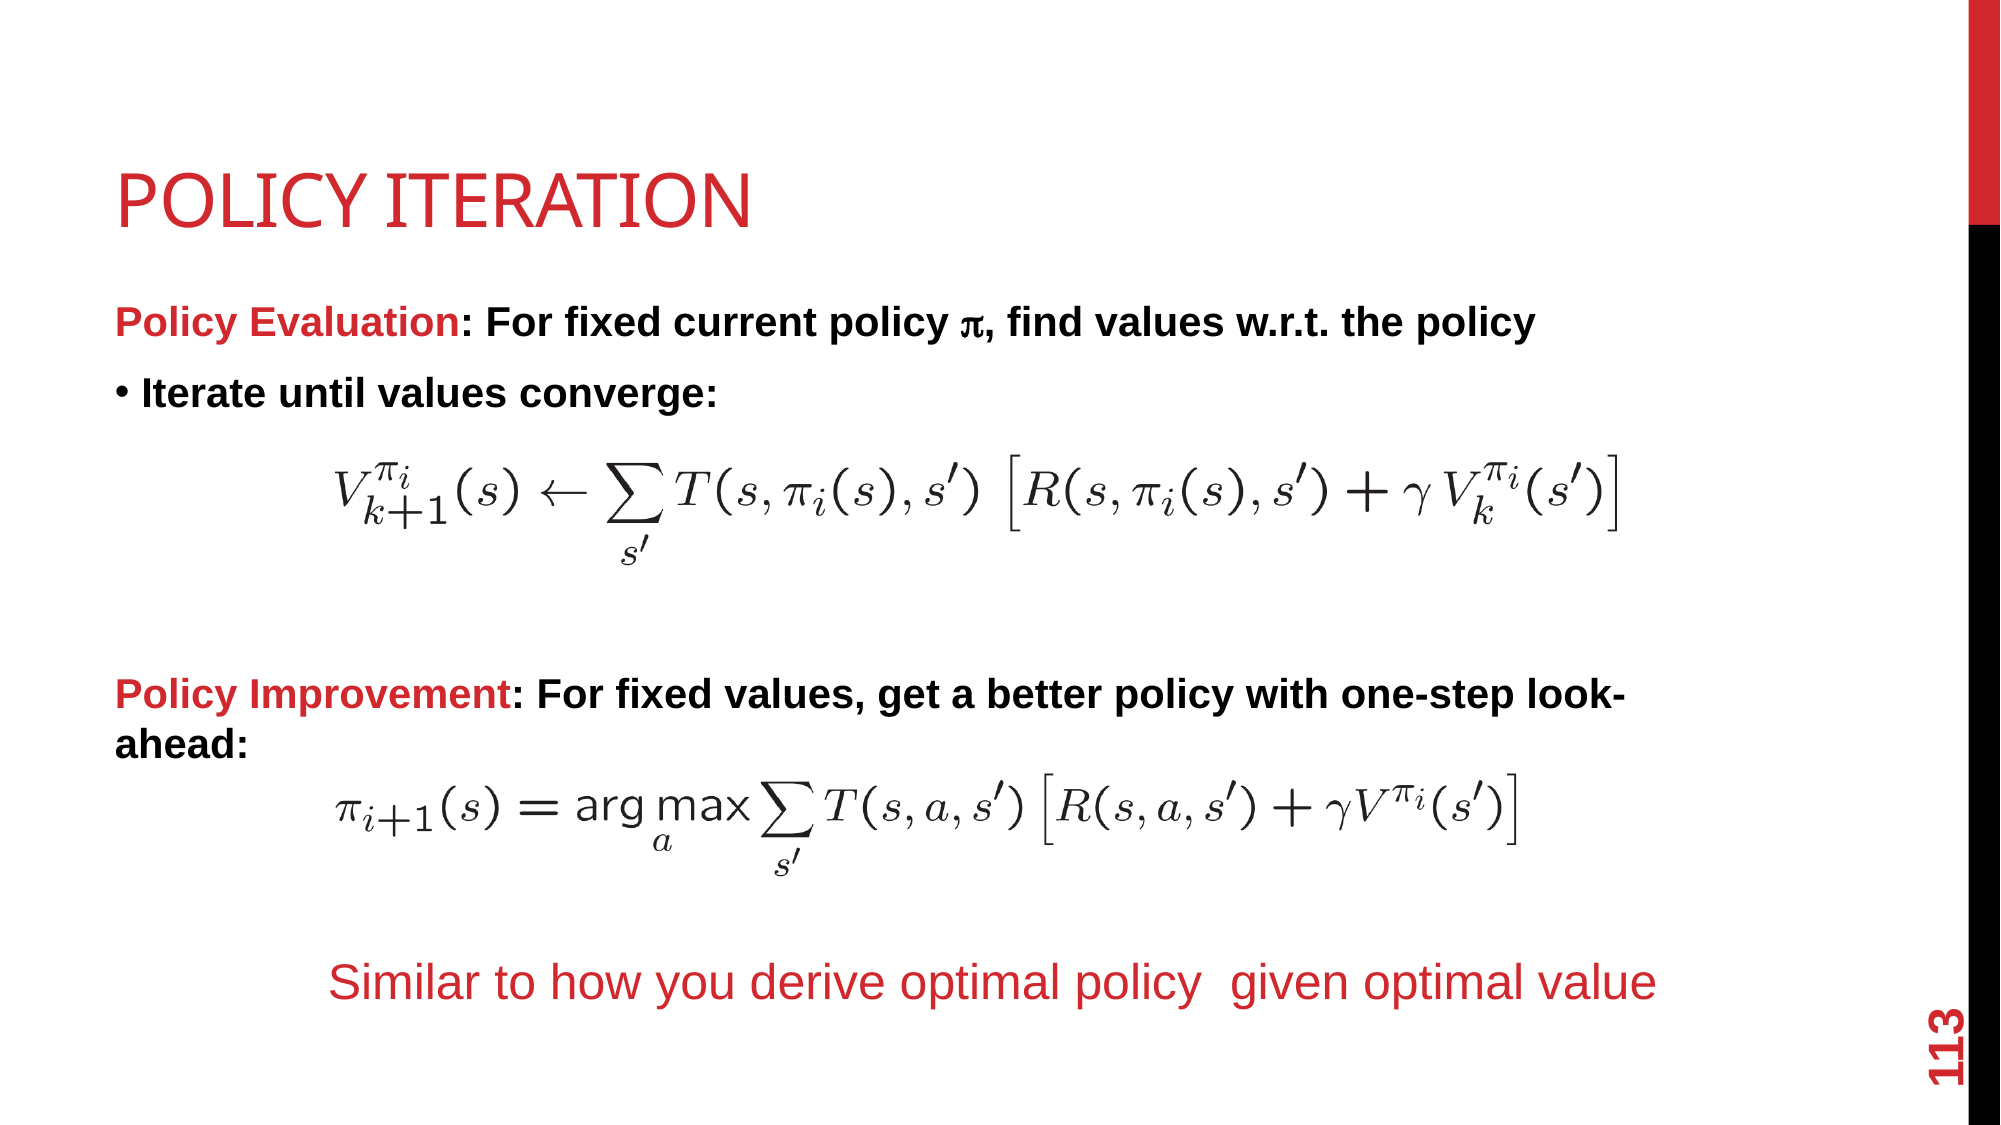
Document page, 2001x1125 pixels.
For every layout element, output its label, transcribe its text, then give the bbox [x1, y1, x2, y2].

list Policy Evaluation: For fixed current policy , find values w.r.t. the policy Iterate until values converge: Policy Improvement: For fixed values, get a better policy with one-step look-ahead: [99, 287, 1767, 1005]
picture [332, 452, 1619, 567]
title Policy Iteration [99, 25, 1367, 250]
slide_number 113 [1903, 887, 1984, 1104]
picture [332, 771, 1518, 878]
